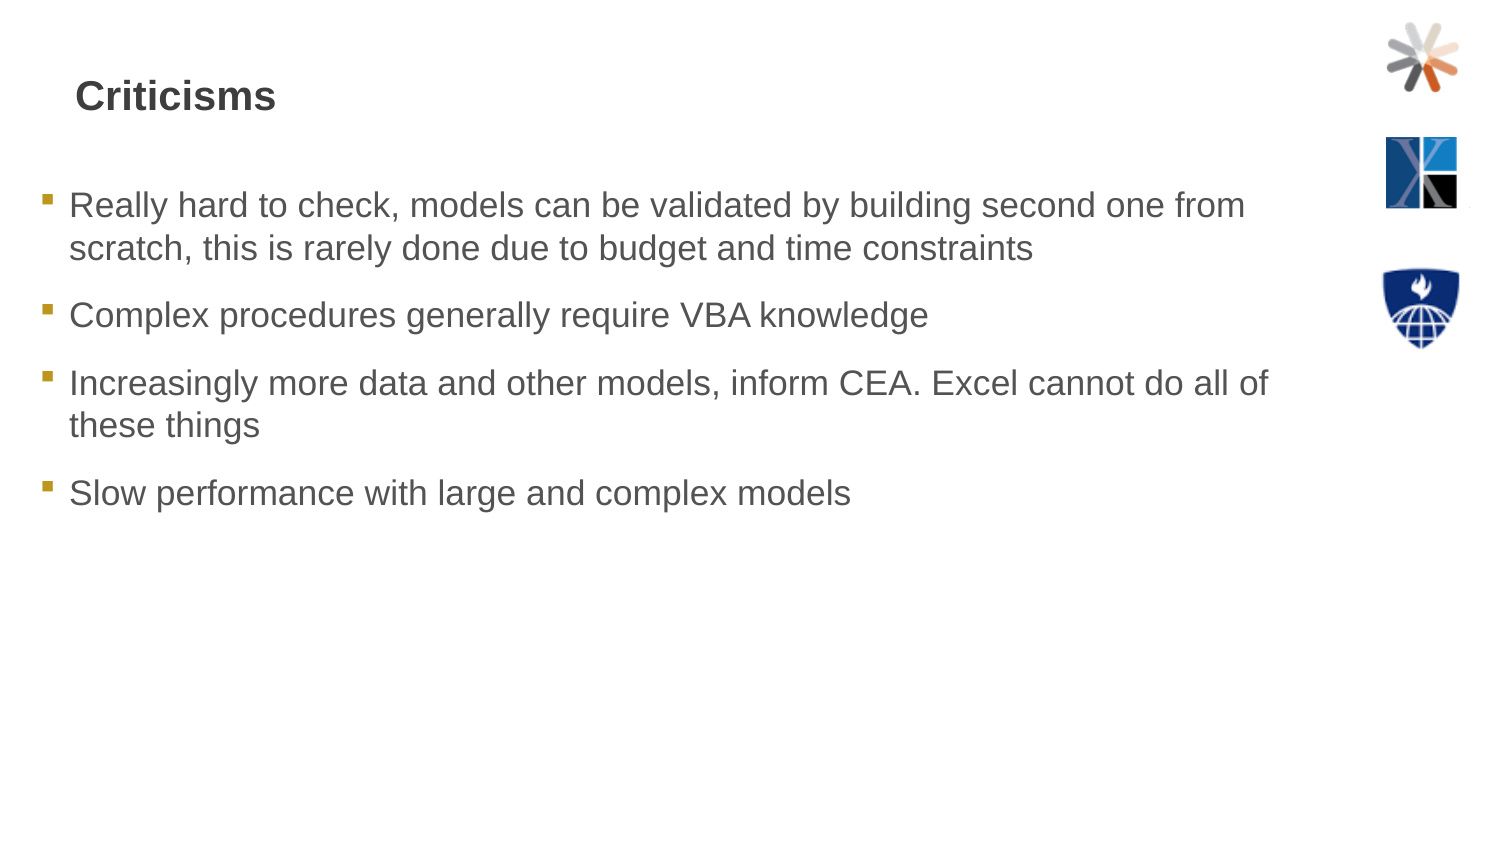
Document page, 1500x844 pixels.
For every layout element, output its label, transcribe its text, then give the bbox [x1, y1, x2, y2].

text_box Really hard to check, models can be validated by building second one from scratch, this is rarely done due to budget and time constraints Complex procedures generally require VBA knowledge Increasingly more data and other models, inform CEA. Excel cannot do all of these things Slow performance with large and complex models [24, 174, 1360, 844]
title Criticisms [75, 0, 1325, 174]
picture [1375, 252, 1470, 363]
picture [1379, 10, 1465, 100]
picture [1386, 137, 1470, 209]
